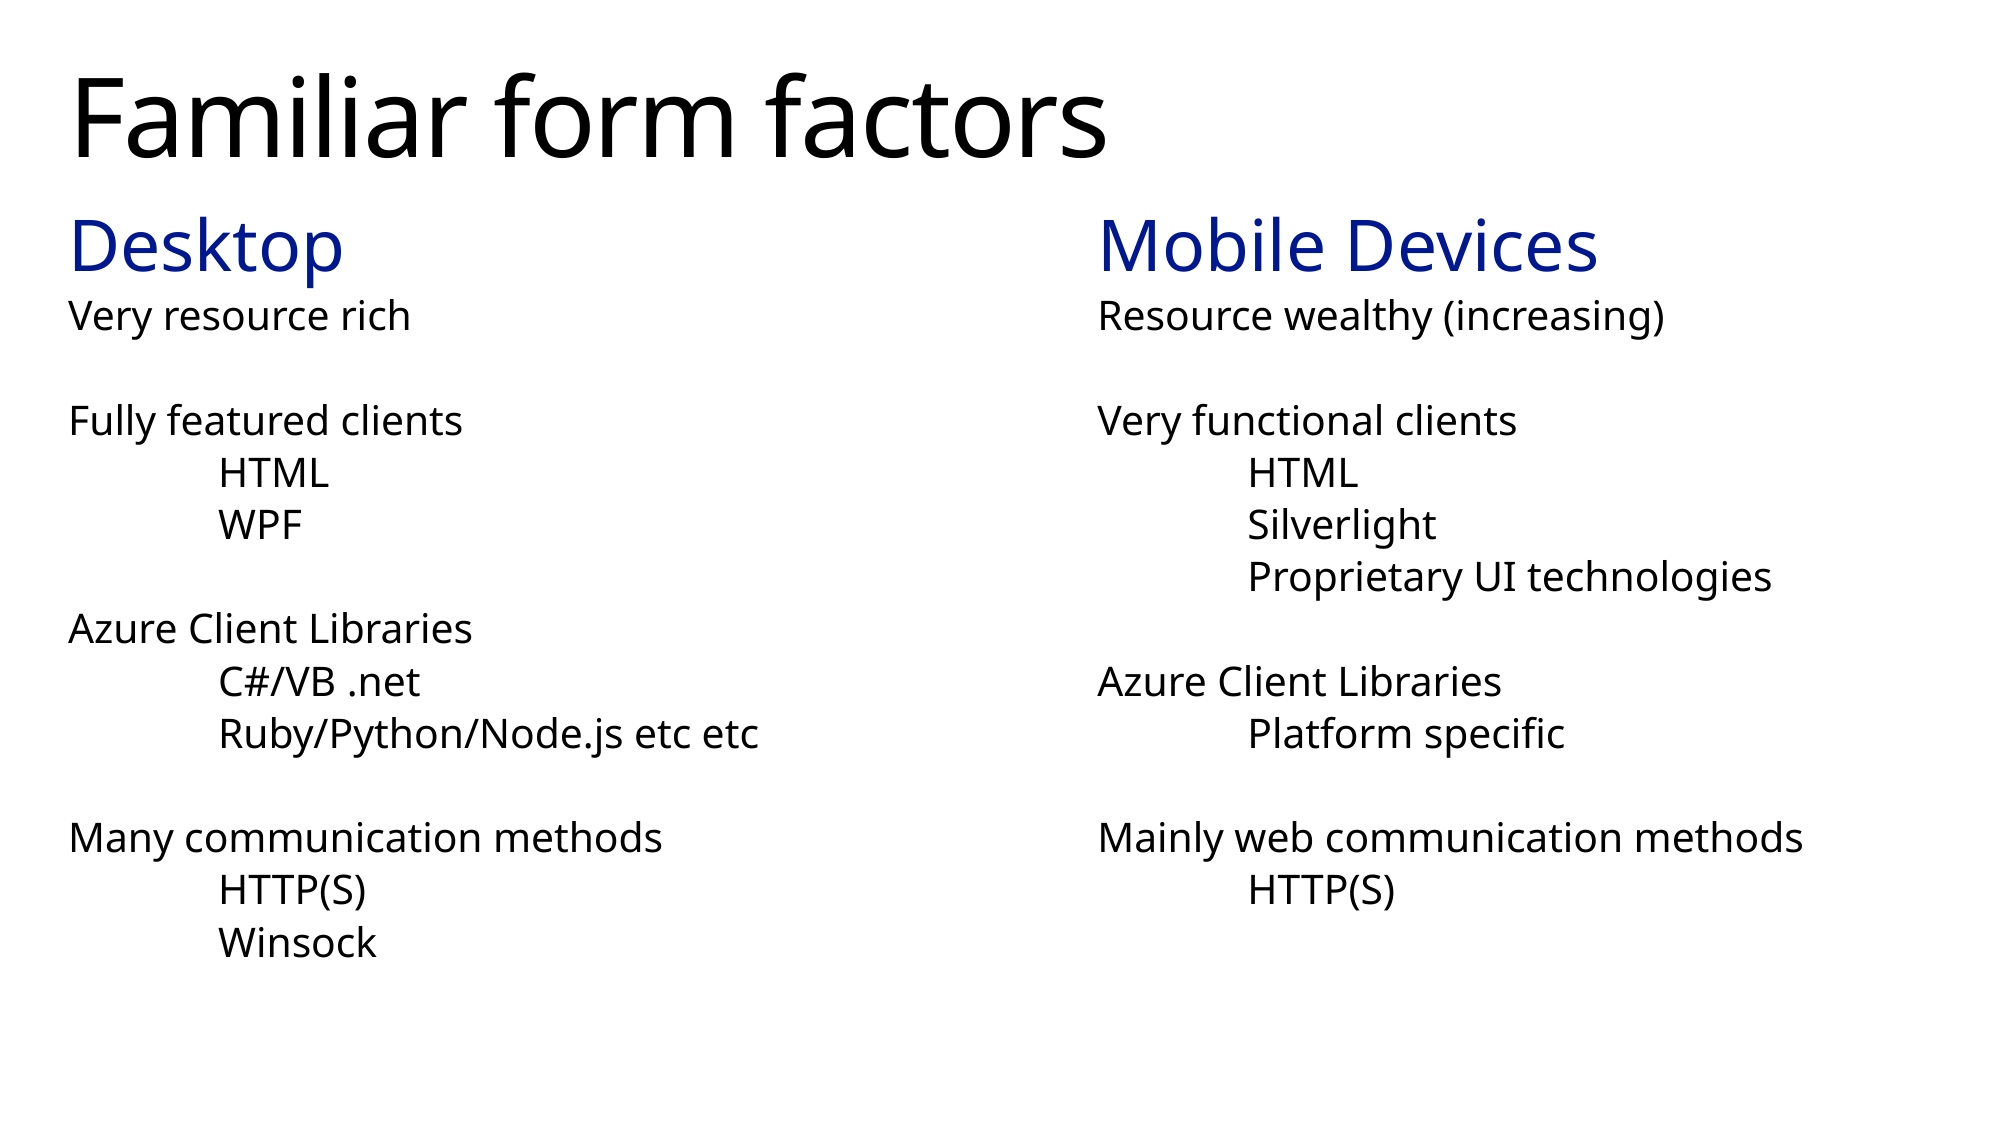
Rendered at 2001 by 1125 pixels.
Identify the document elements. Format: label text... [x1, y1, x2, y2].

list Mobile Devices Resource wealthy (increasing) Very functional clients HTML Silverlight Proprietary UI technologies Azure Client Libraries Platform specific Mainly web communication methods HTTP(S) [1073, 195, 1956, 957]
list Desktop Very resource rich Fully featured clients HTML WPF Azure Client Libraries C#/VB .net Ruby/Python/Node.js etc etc Many communication methods HTTP(S) Winsock [44, 195, 927, 1120]
title Familiar form factors [44, 47, 1957, 196]
